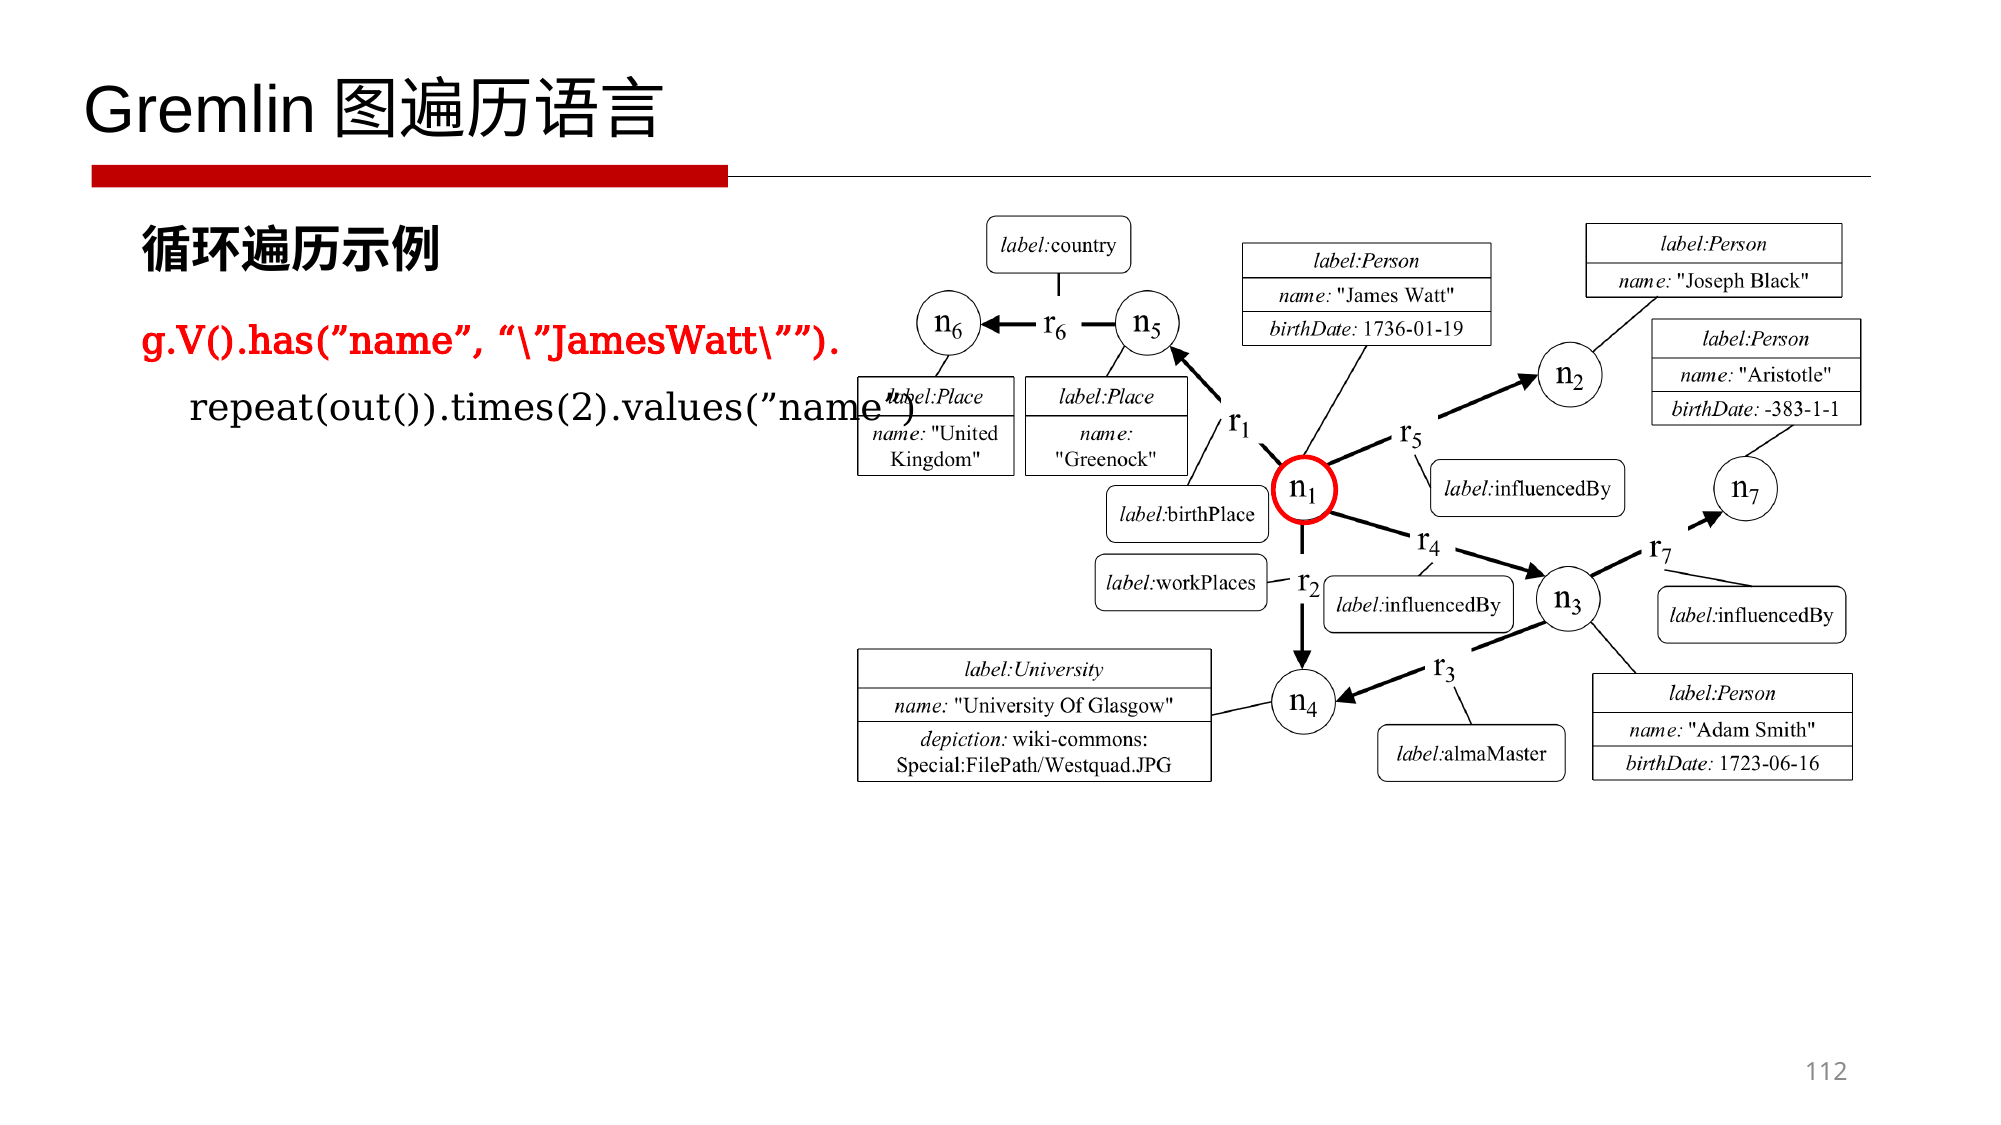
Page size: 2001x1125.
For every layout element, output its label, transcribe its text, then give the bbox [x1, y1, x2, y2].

text_box [91, 164, 729, 176]
slide_number 112 [1412, 1042, 1863, 1103]
text_box Gremlin图遍历语言 [68, 58, 682, 153]
picture [851, 211, 1868, 784]
text_box [91, 177, 729, 188]
text_box 循环遍历示例 [126, 210, 1123, 285]
text_box g.V().has(”name”, “\”JamesWatt\””). repeat(out()).times(2).values(”name”) [126, 285, 851, 436]
